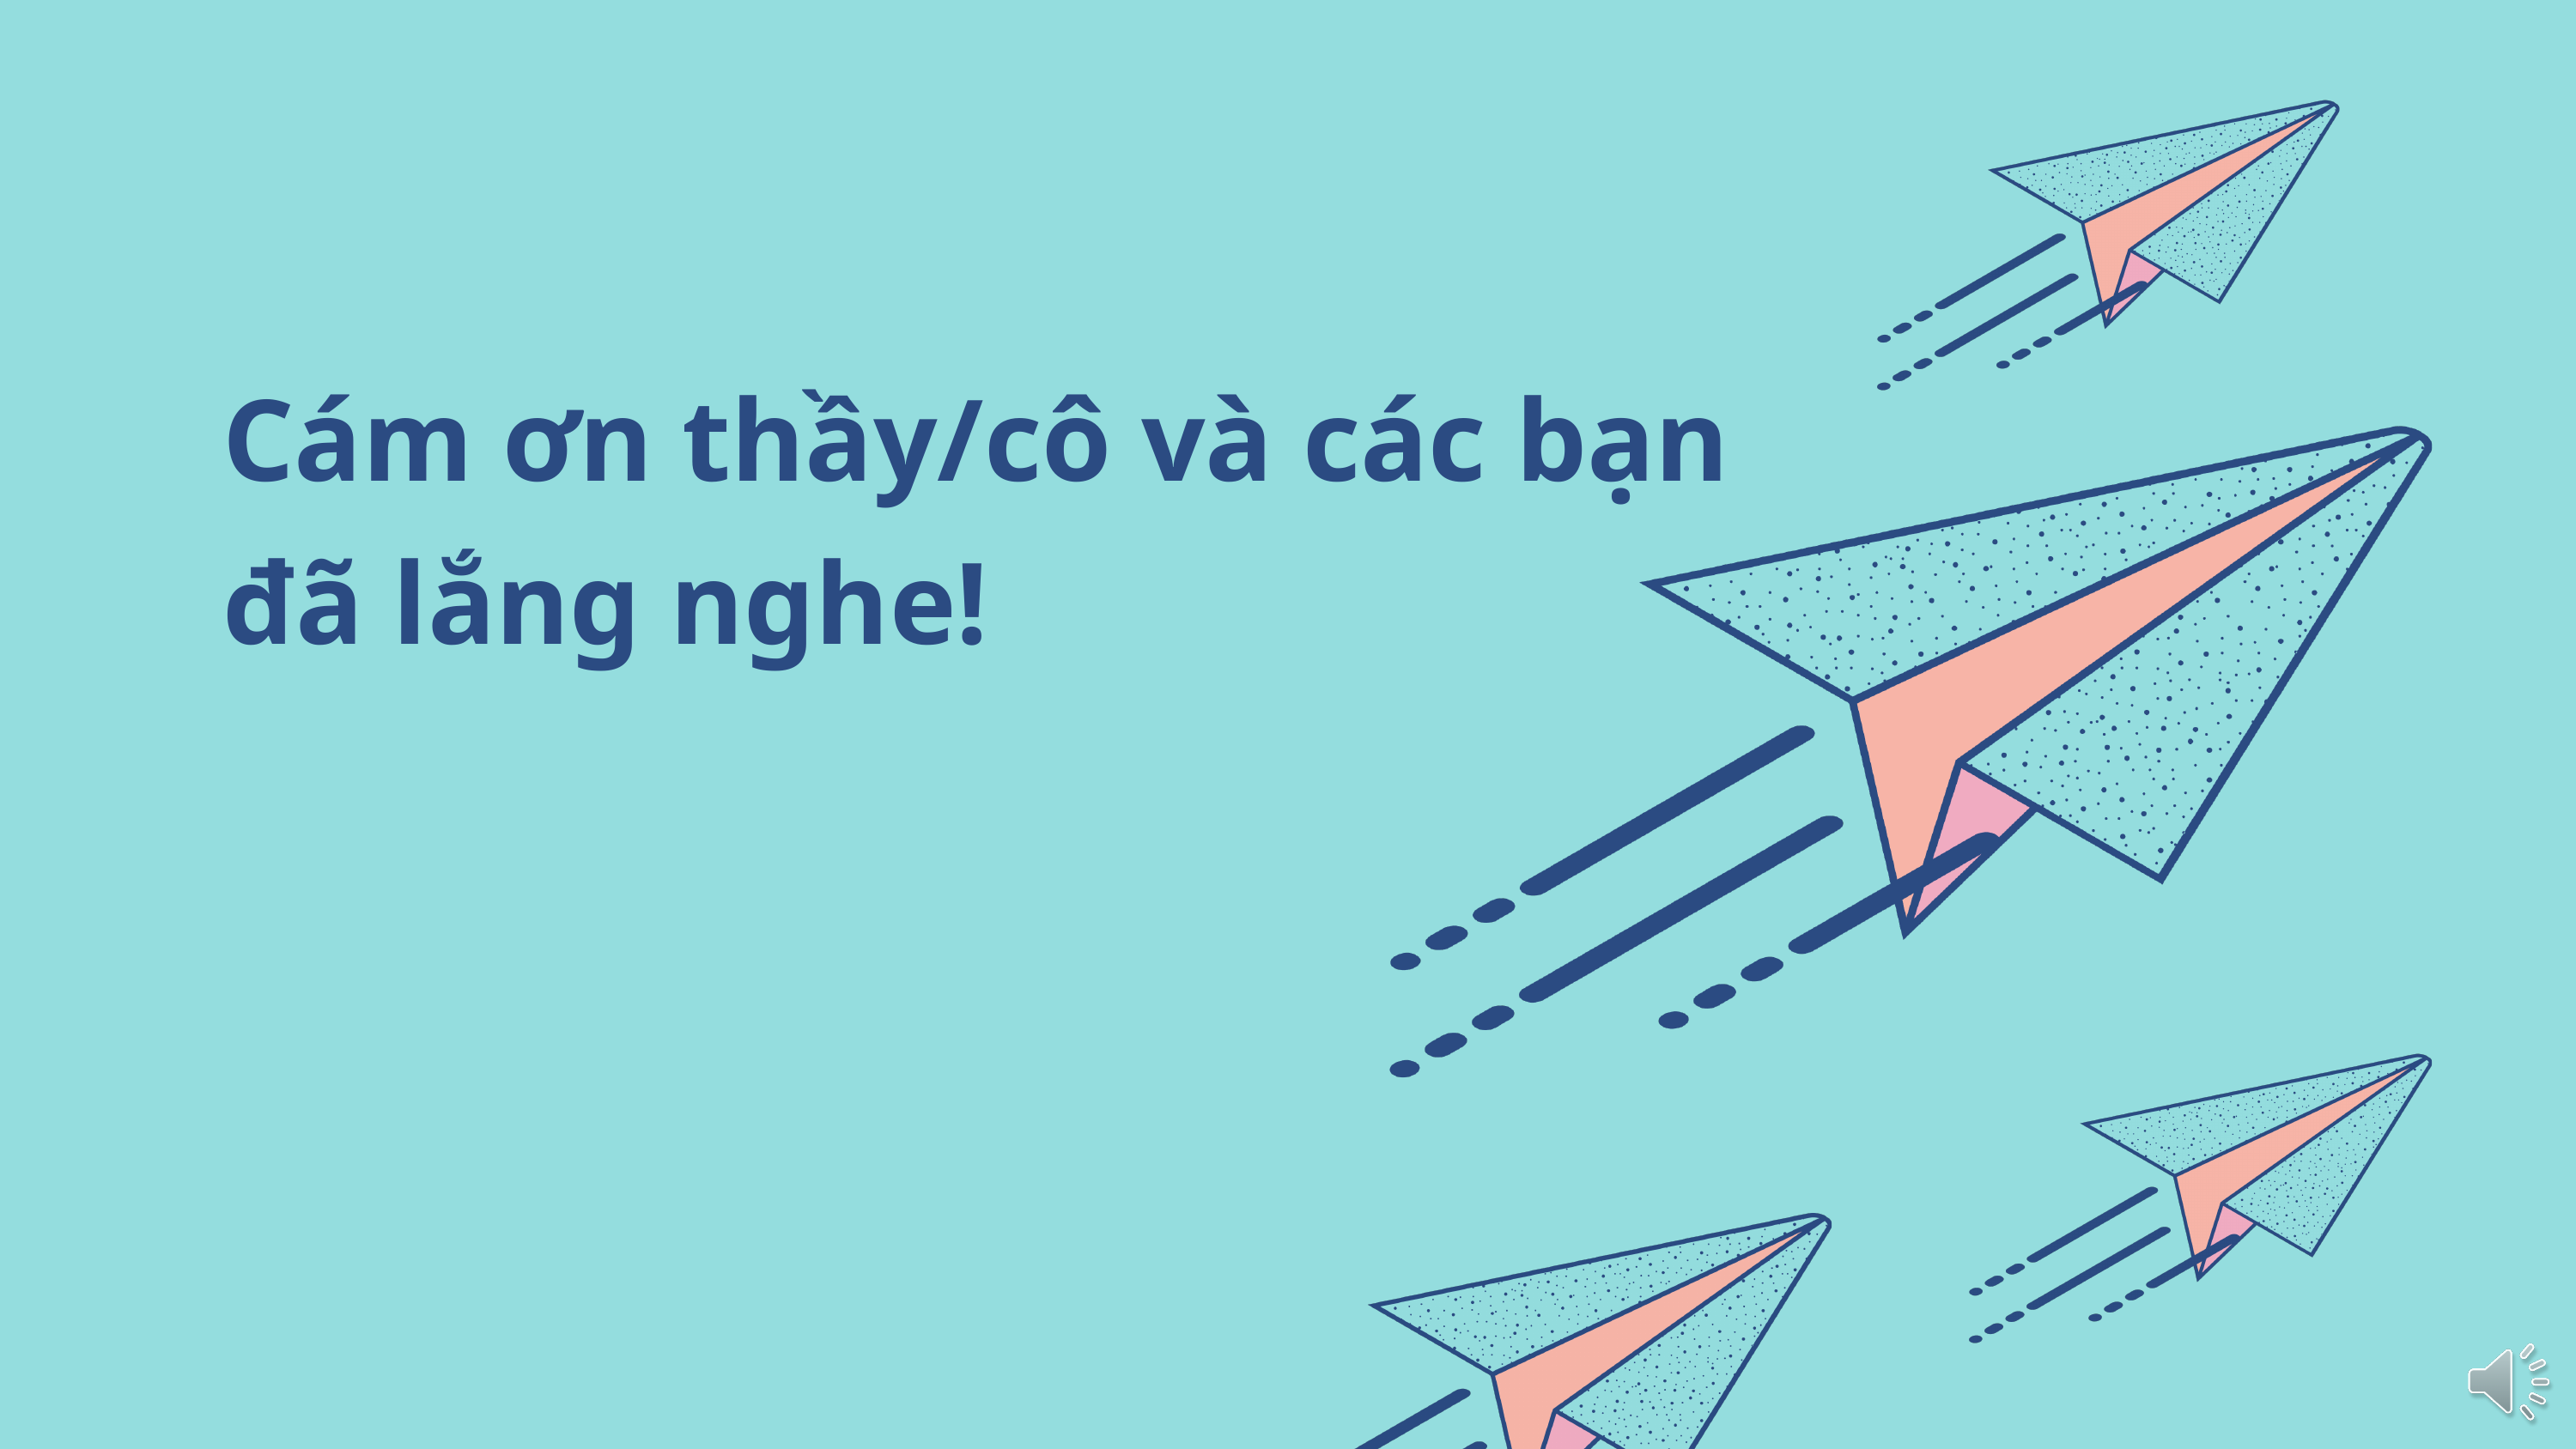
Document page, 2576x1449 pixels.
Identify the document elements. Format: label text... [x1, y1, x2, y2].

picture [2468, 1341, 2555, 1428]
text_box Cám ơn thầy/cô và các bạn đã lắng nghe! [222, 339, 1761, 668]
text_box [1388, 425, 2433, 1078]
text_box [1220, 1212, 1832, 1449]
text_box [1876, 100, 2340, 391]
text_box [1968, 1053, 2433, 1344]
